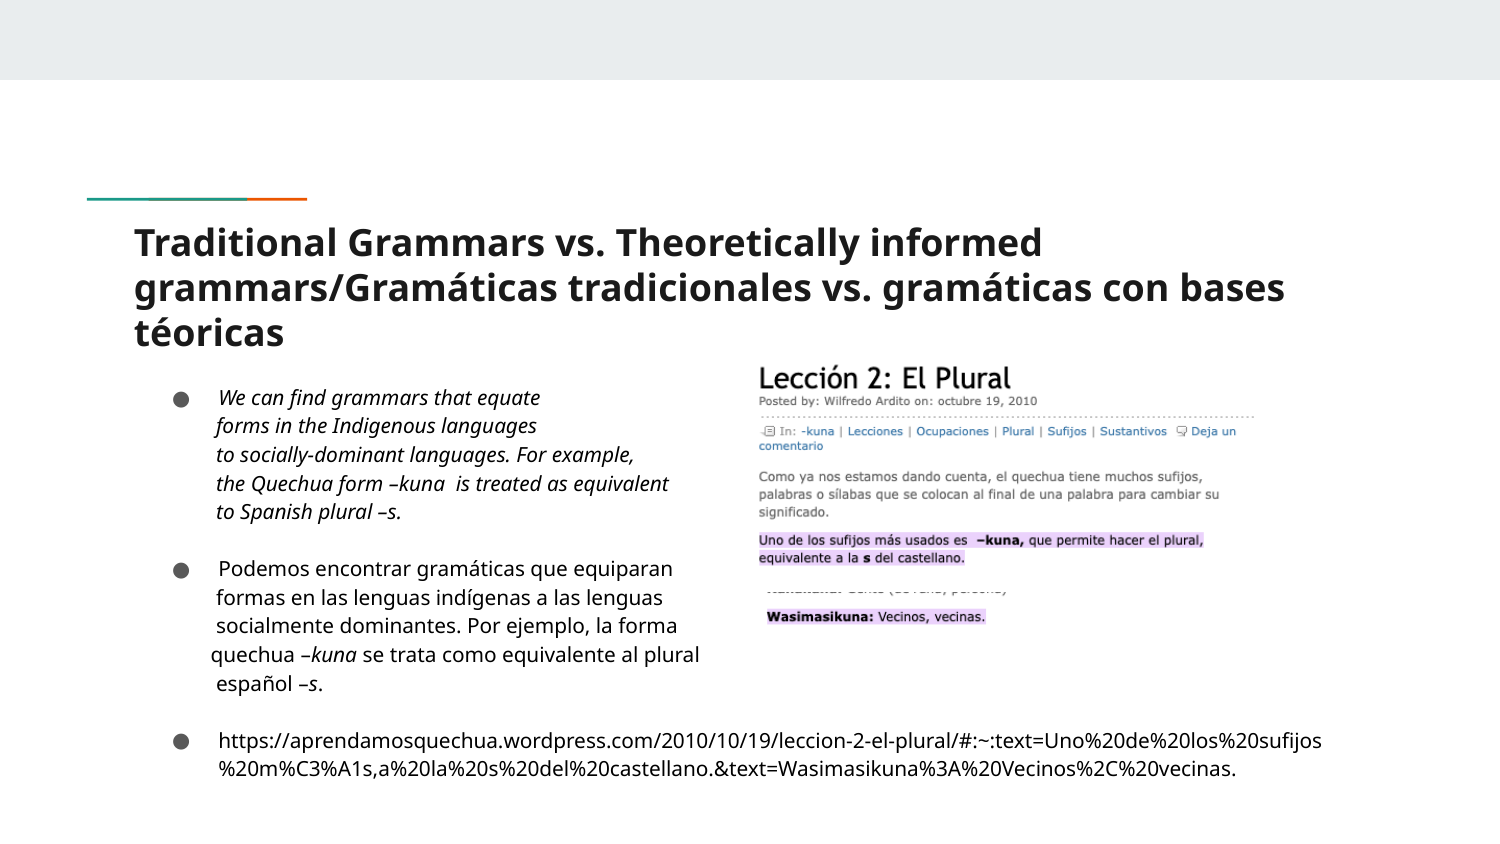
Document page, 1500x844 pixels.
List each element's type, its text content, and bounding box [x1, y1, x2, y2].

picture [749, 353, 1257, 577]
title Traditional Grammars vs. Theoretically informed grammars/Gramáticas tradicionales vs. gramáticas con bases téoricas [119, 203, 1381, 357]
picture [737, 592, 1257, 637]
list We can find grammars that equate forms in the Indigenous languages to socially-dominant languages. For example, the Quechua form –kuna is treated as equivalent to Spanish plural –s. Podemos encontrar gramáticas que equiparan formas en las lenguas indígenas a las lenguas socialmente dominantes. Por ejemplo, la forma quechua –kuna se trata como equivalente al plural español –s. https://aprendamosquechua.wordpress.com/2010/10/19/leccion-2-el-plural/#:~:text=Uno%20de%20los%20sufijos%20m%C3%A1s,a%20la%20s%20del%20castellano.&text=Wasimasikuna%3A%20Vecinos%2C%20vecinas. [135, 341, 1381, 797]
